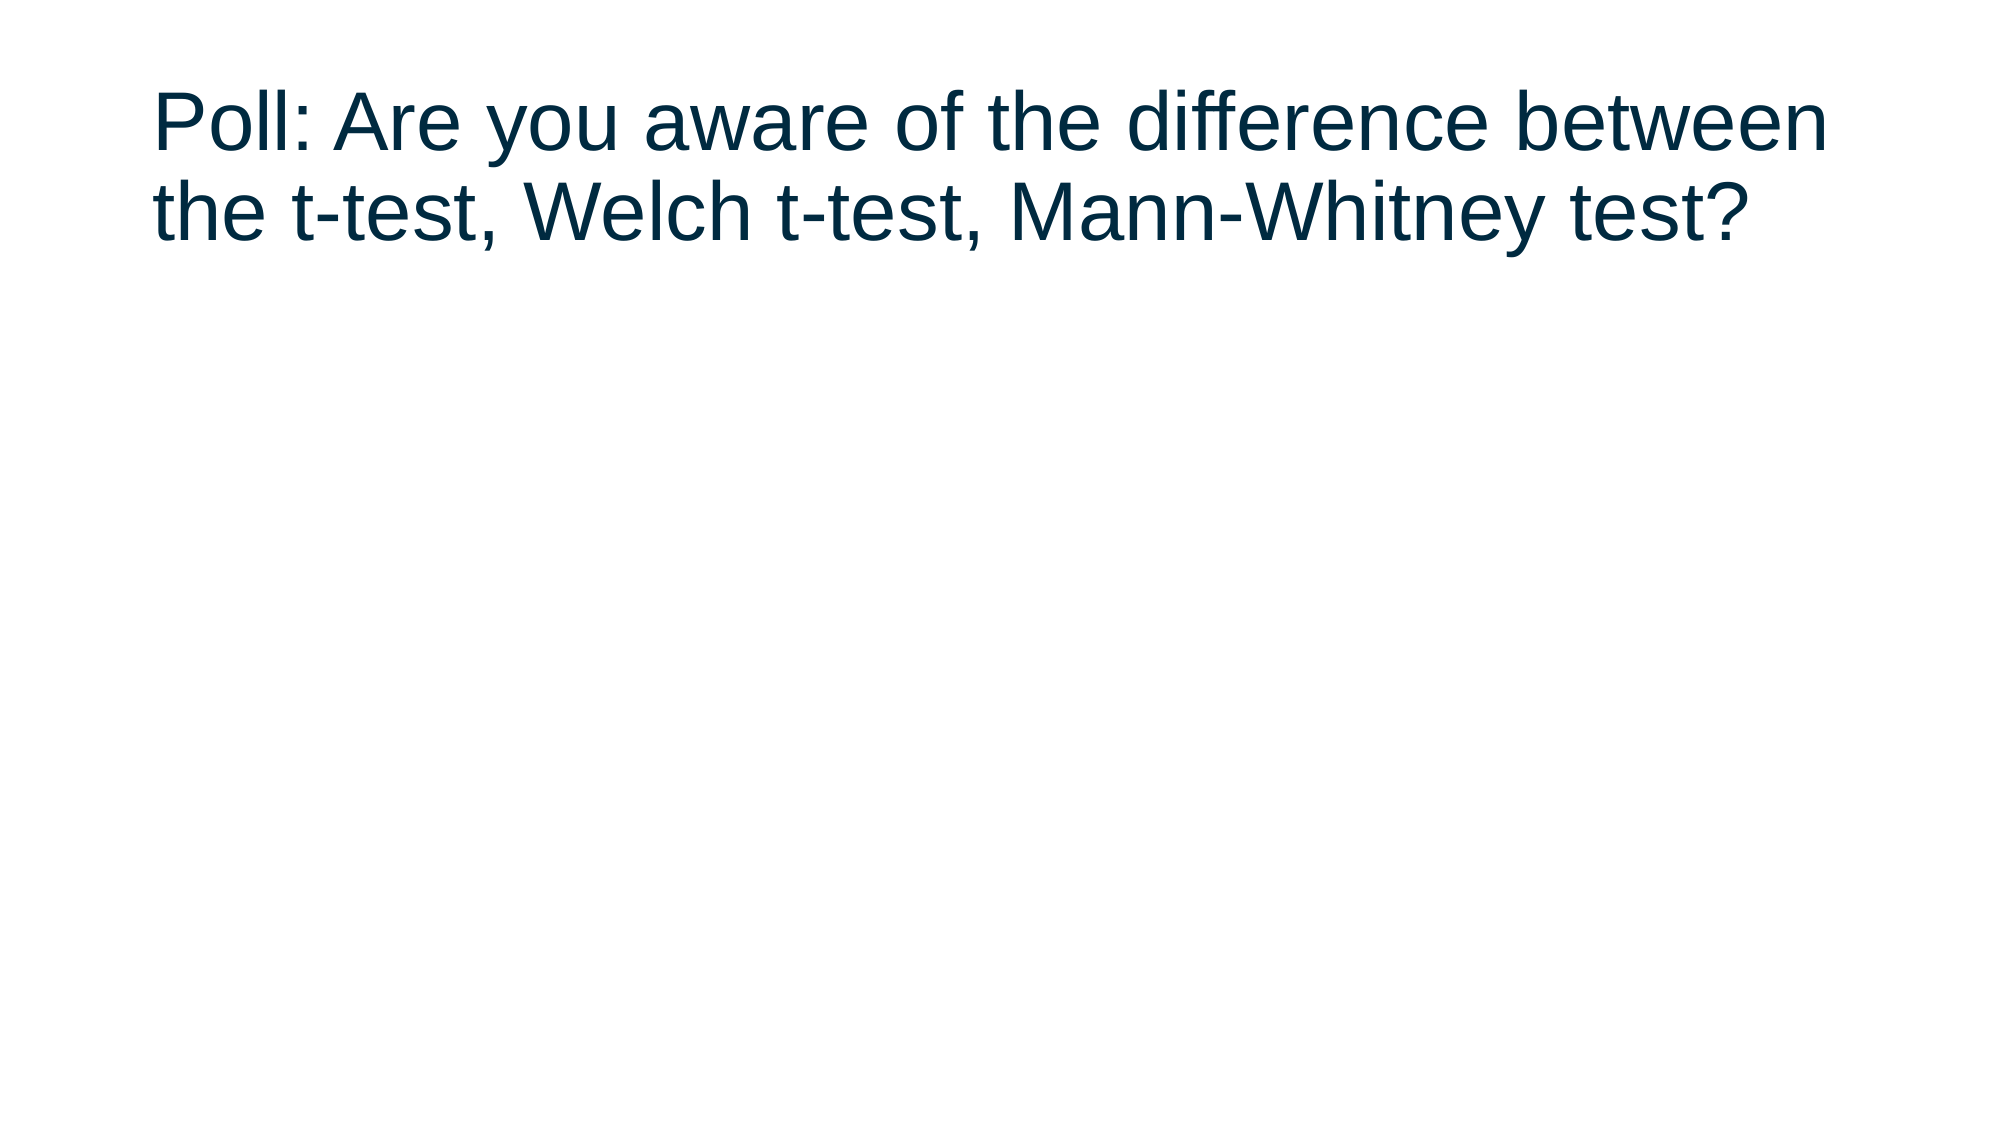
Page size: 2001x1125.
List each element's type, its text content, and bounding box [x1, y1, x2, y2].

title Poll: Are you aware of the difference between the t-test, Welch t-test, Mann-Whitney test? [137, 59, 1863, 278]
